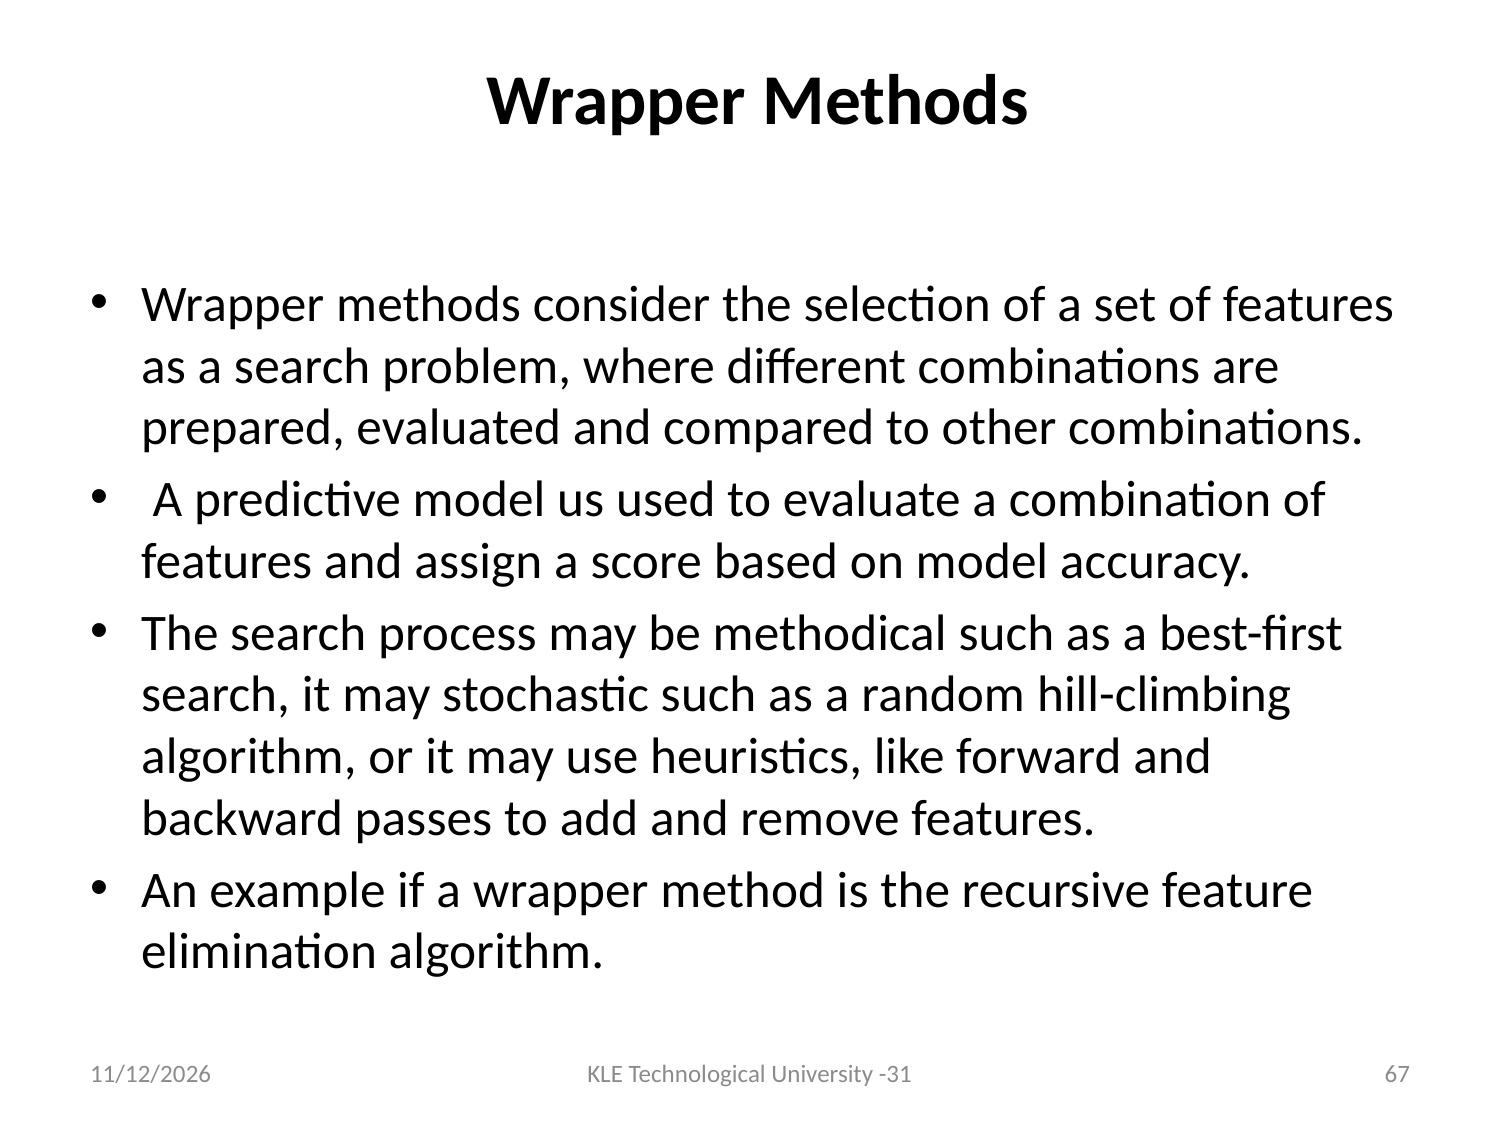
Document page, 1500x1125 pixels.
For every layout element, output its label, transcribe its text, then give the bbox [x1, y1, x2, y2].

footer KLE Technological University -31 [512, 1042, 988, 1103]
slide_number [75, 1042, 425, 1103]
title Wrapper Methods [75, 45, 1425, 233]
slide_number 67 [1074, 1042, 1425, 1103]
list Wrapper methods consider the selection of a set of features as a search problem, where different combinations are prepared, evaluated and compared to other combinations. A predictive model us used to evaluate a combination of features and assign a score based on model accuracy. The search process may be methodical such as a best-first search, it may stochastic such as a random hill-climbing algorithm, or it may use heuristics, like forward and backward passes to add and remove features. An example if a wrapper method is the recursive feature elimination algorithm. [75, 262, 1425, 1005]
